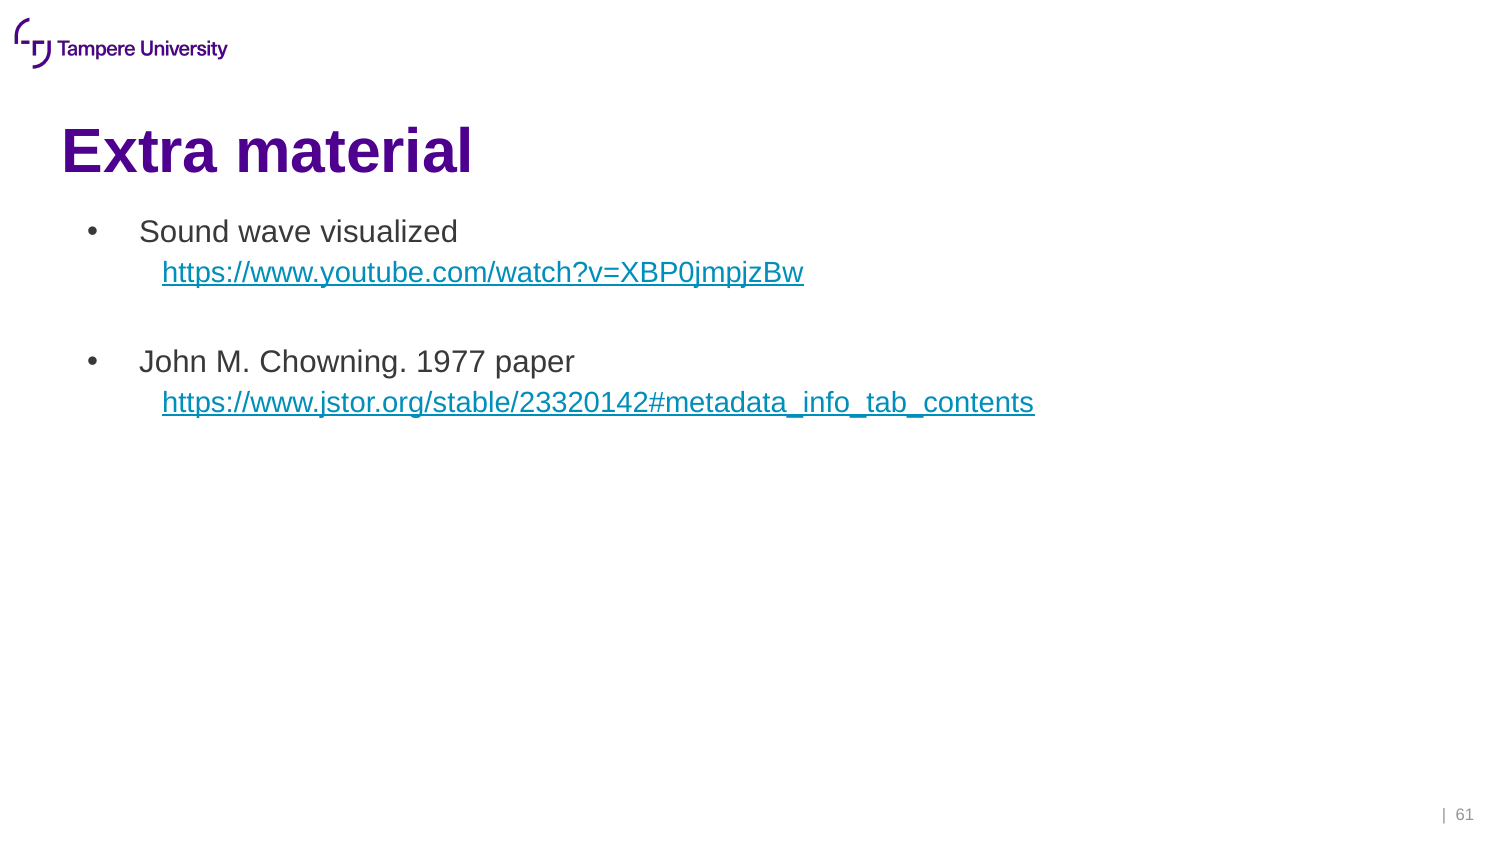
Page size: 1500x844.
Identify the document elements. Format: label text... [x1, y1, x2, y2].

slide_number | 61 [1439, 798, 1486, 830]
picture [3, 4, 241, 80]
list Sound wave visualized https://www.youtube.com/watch?v=XBP0jmpjzBw John M. Chowning. 1977 paper https://www.jstor.org/stable/23320142#metadata_info_tab_contents [52, 210, 1347, 746]
title Extra material [50, 112, 1345, 192]
